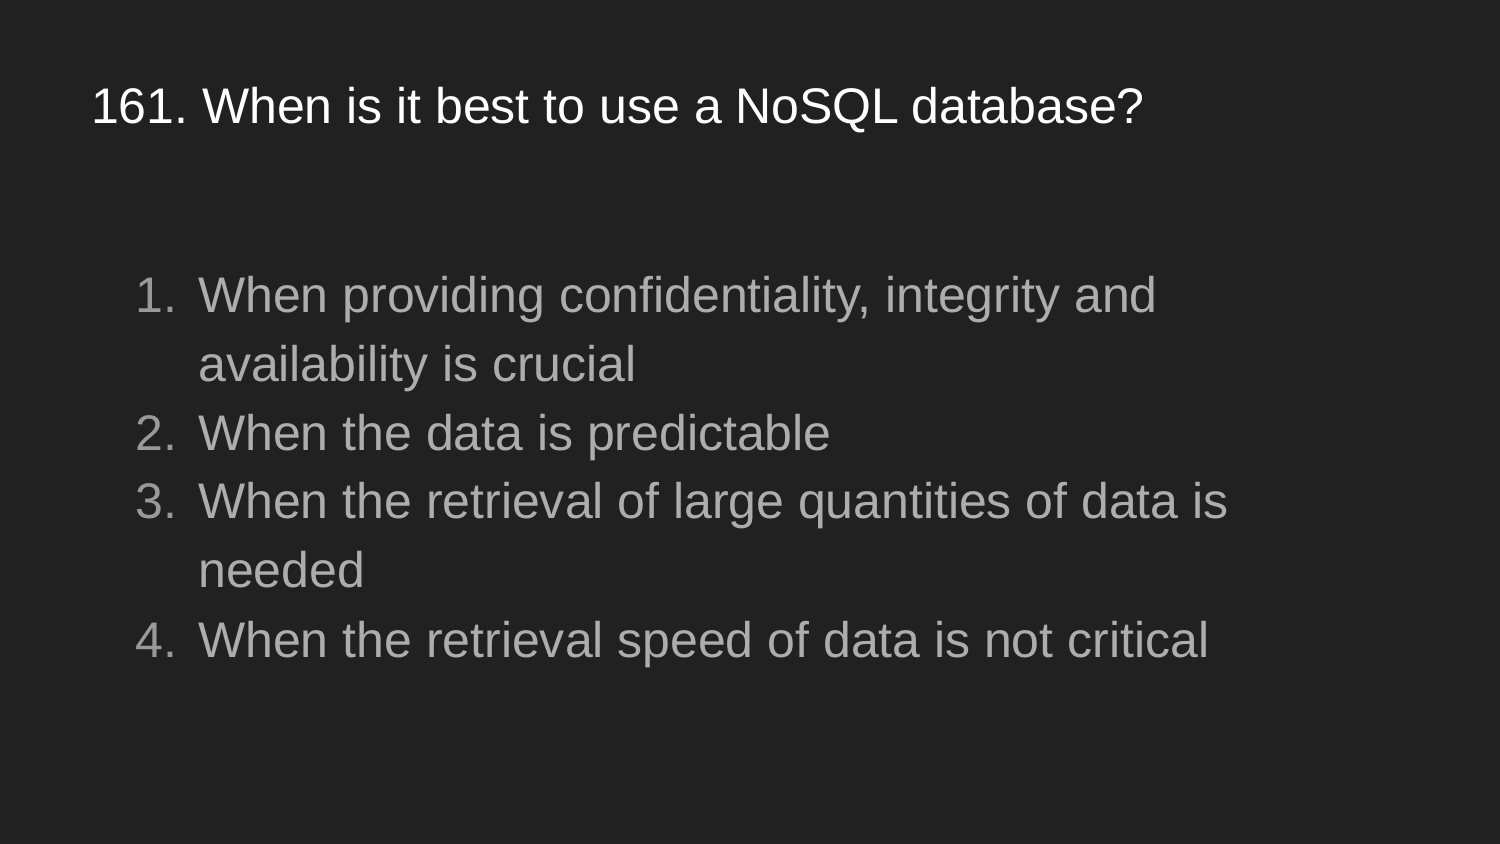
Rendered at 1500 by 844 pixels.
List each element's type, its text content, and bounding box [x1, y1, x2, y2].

title 161. When is it best to use a NoSQL database? [76, 58, 1411, 274]
list When providing confidentiality, integrity and availability is crucial When the data is predictable When the retrieval of large quantities of data is needed When the retrieval speed of data is not critical [108, 238, 1392, 744]
